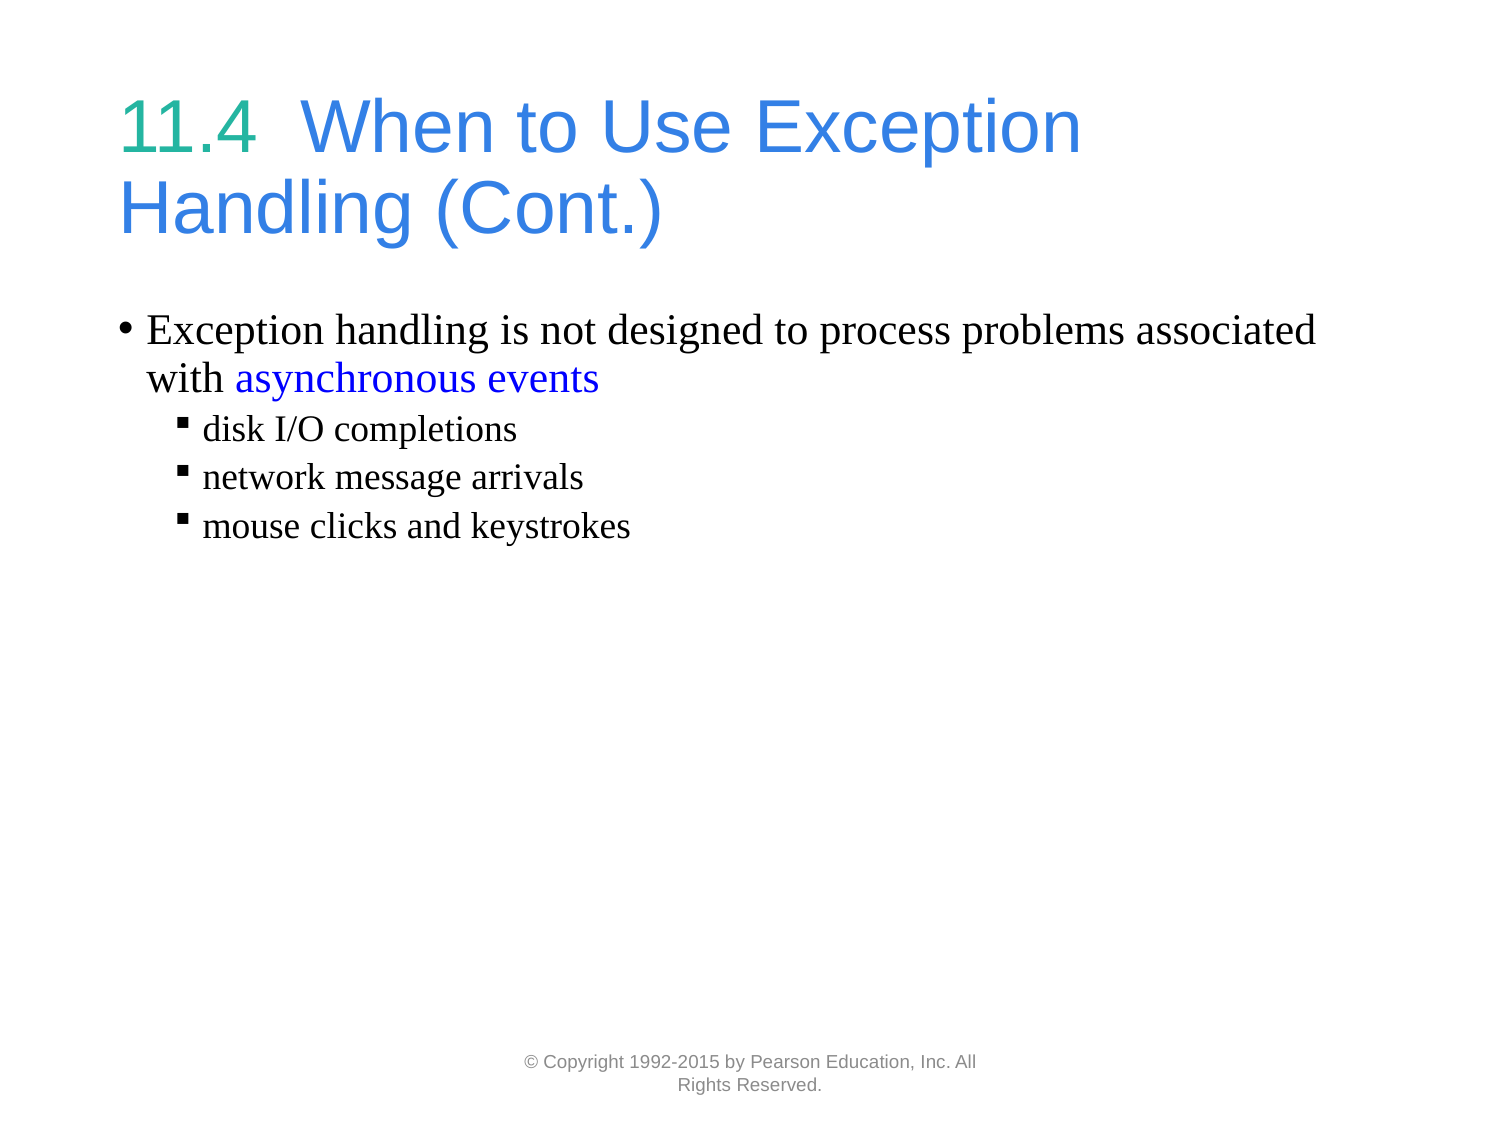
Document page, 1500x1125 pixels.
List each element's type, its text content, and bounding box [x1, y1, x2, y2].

footer © Copyright 1992-2015 by Pearson Education, Inc. All Rights Reserved. [496, 1042, 1004, 1103]
title 11.4 When to Use Exception Handling (Cont.) [103, 59, 1397, 278]
list Exception handling is not designed to process problems associated with asynchronous events disk I/O completions network message arrivals mouse clicks and keystrokes [103, 299, 1397, 1014]
